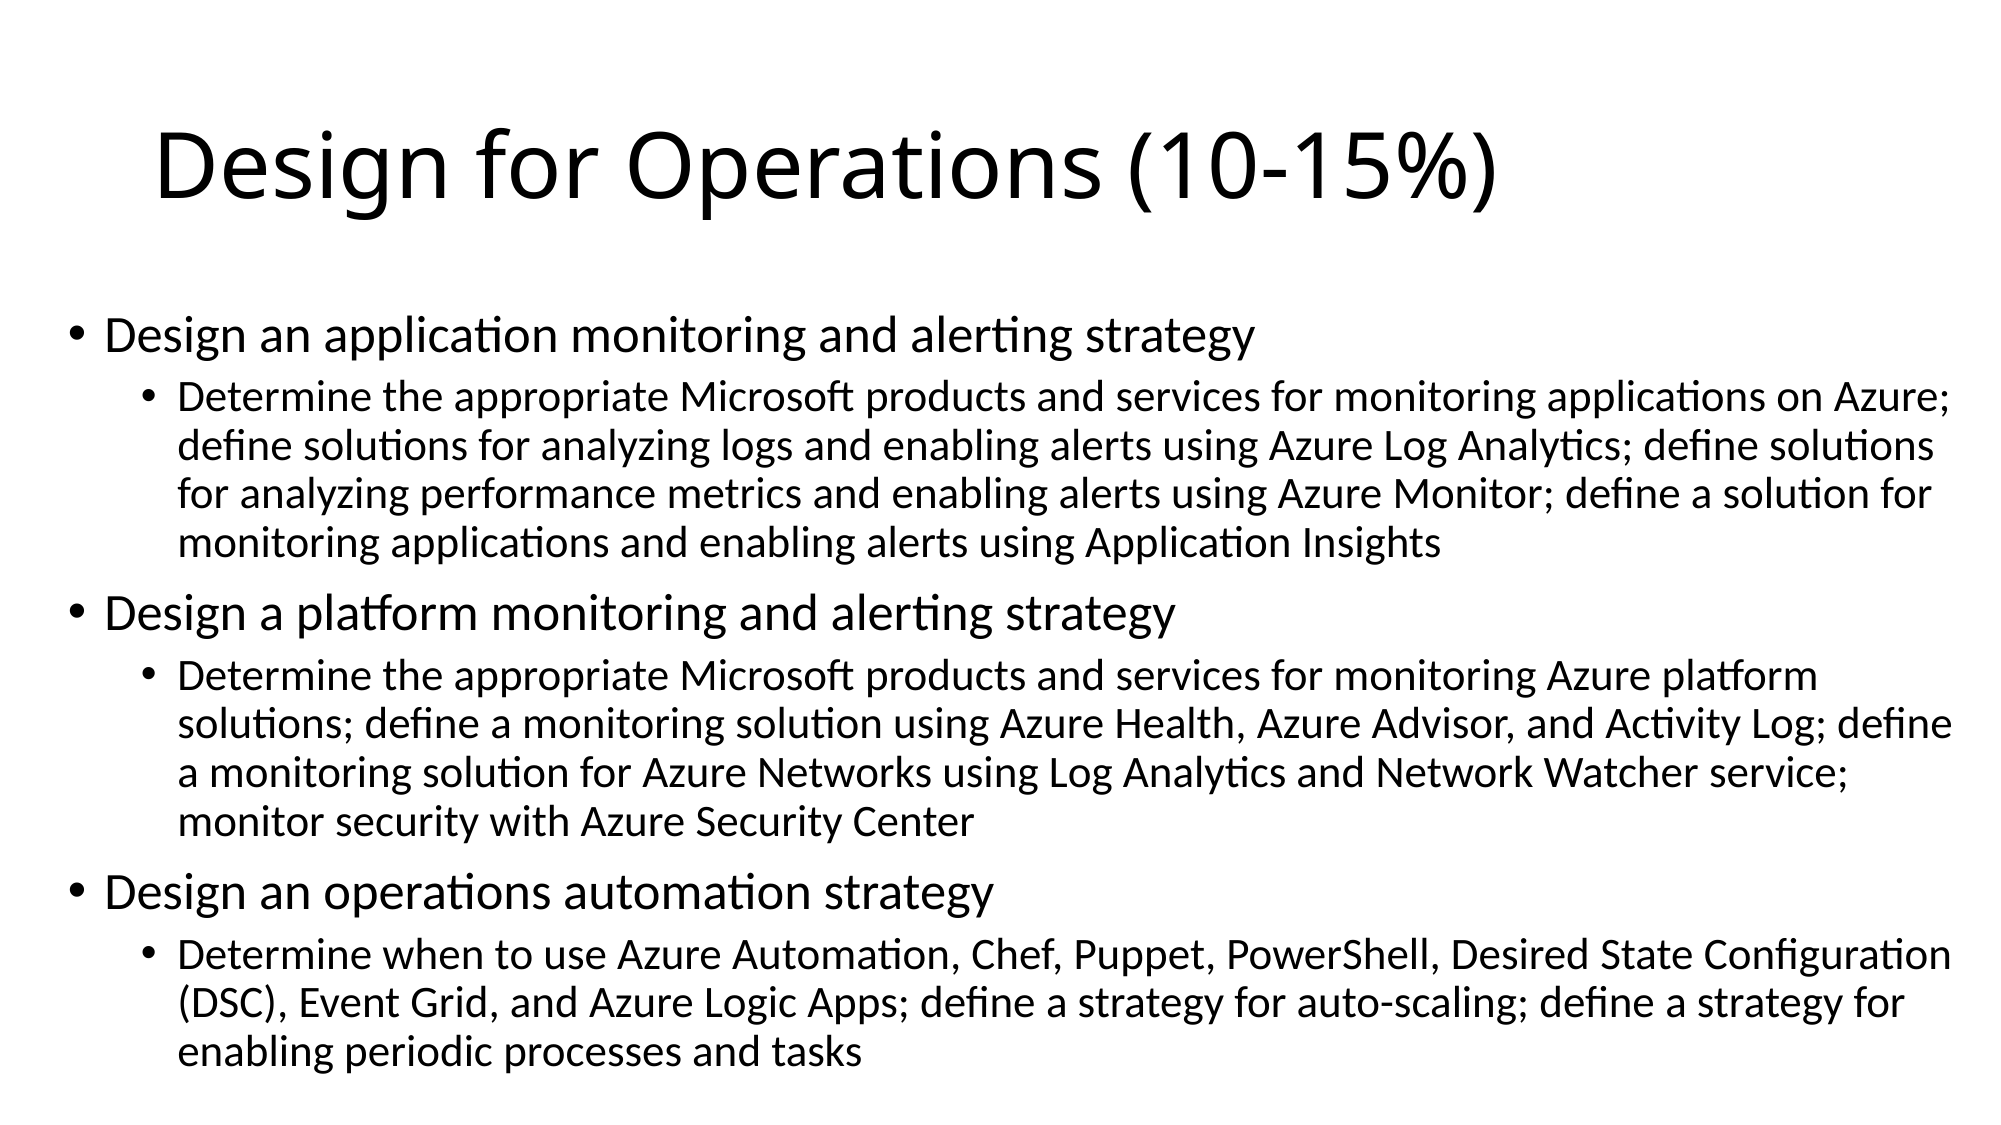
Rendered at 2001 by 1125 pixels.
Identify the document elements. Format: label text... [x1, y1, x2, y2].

list Design an application monitoring and alerting strategy Determine the appropriate Microsoft products and services for monitoring applications on Azure; define solutions for analyzing logs and enabling alerts using Azure Log Analytics; define solutions for analyzing performance metrics and enabling alerts using Azure Monitor; define a solution for monitoring applications and enabling alerts using Application Insights Design a platform monitoring and alerting strategy Determine the appropriate Microsoft products and services for monitoring Azure platform solutions; define a monitoring solution using Azure Health, Azure Advisor, and Activity Log; define a monitoring solution for Azure Networks using Log Analytics and Network Watcher service; monitor security with Azure Security Center Design an operations automation strategy Determine when to use Azure Automation, Chef, Puppet, PowerShell, Desired State Configuration (DSC), Event Grid, and Azure Logic Apps; define a strategy for auto-scaling; define a strategy for enabling periodic processes and tasks [52, 299, 1971, 1086]
title Design for Operations (10-15%) [137, 59, 1863, 278]
